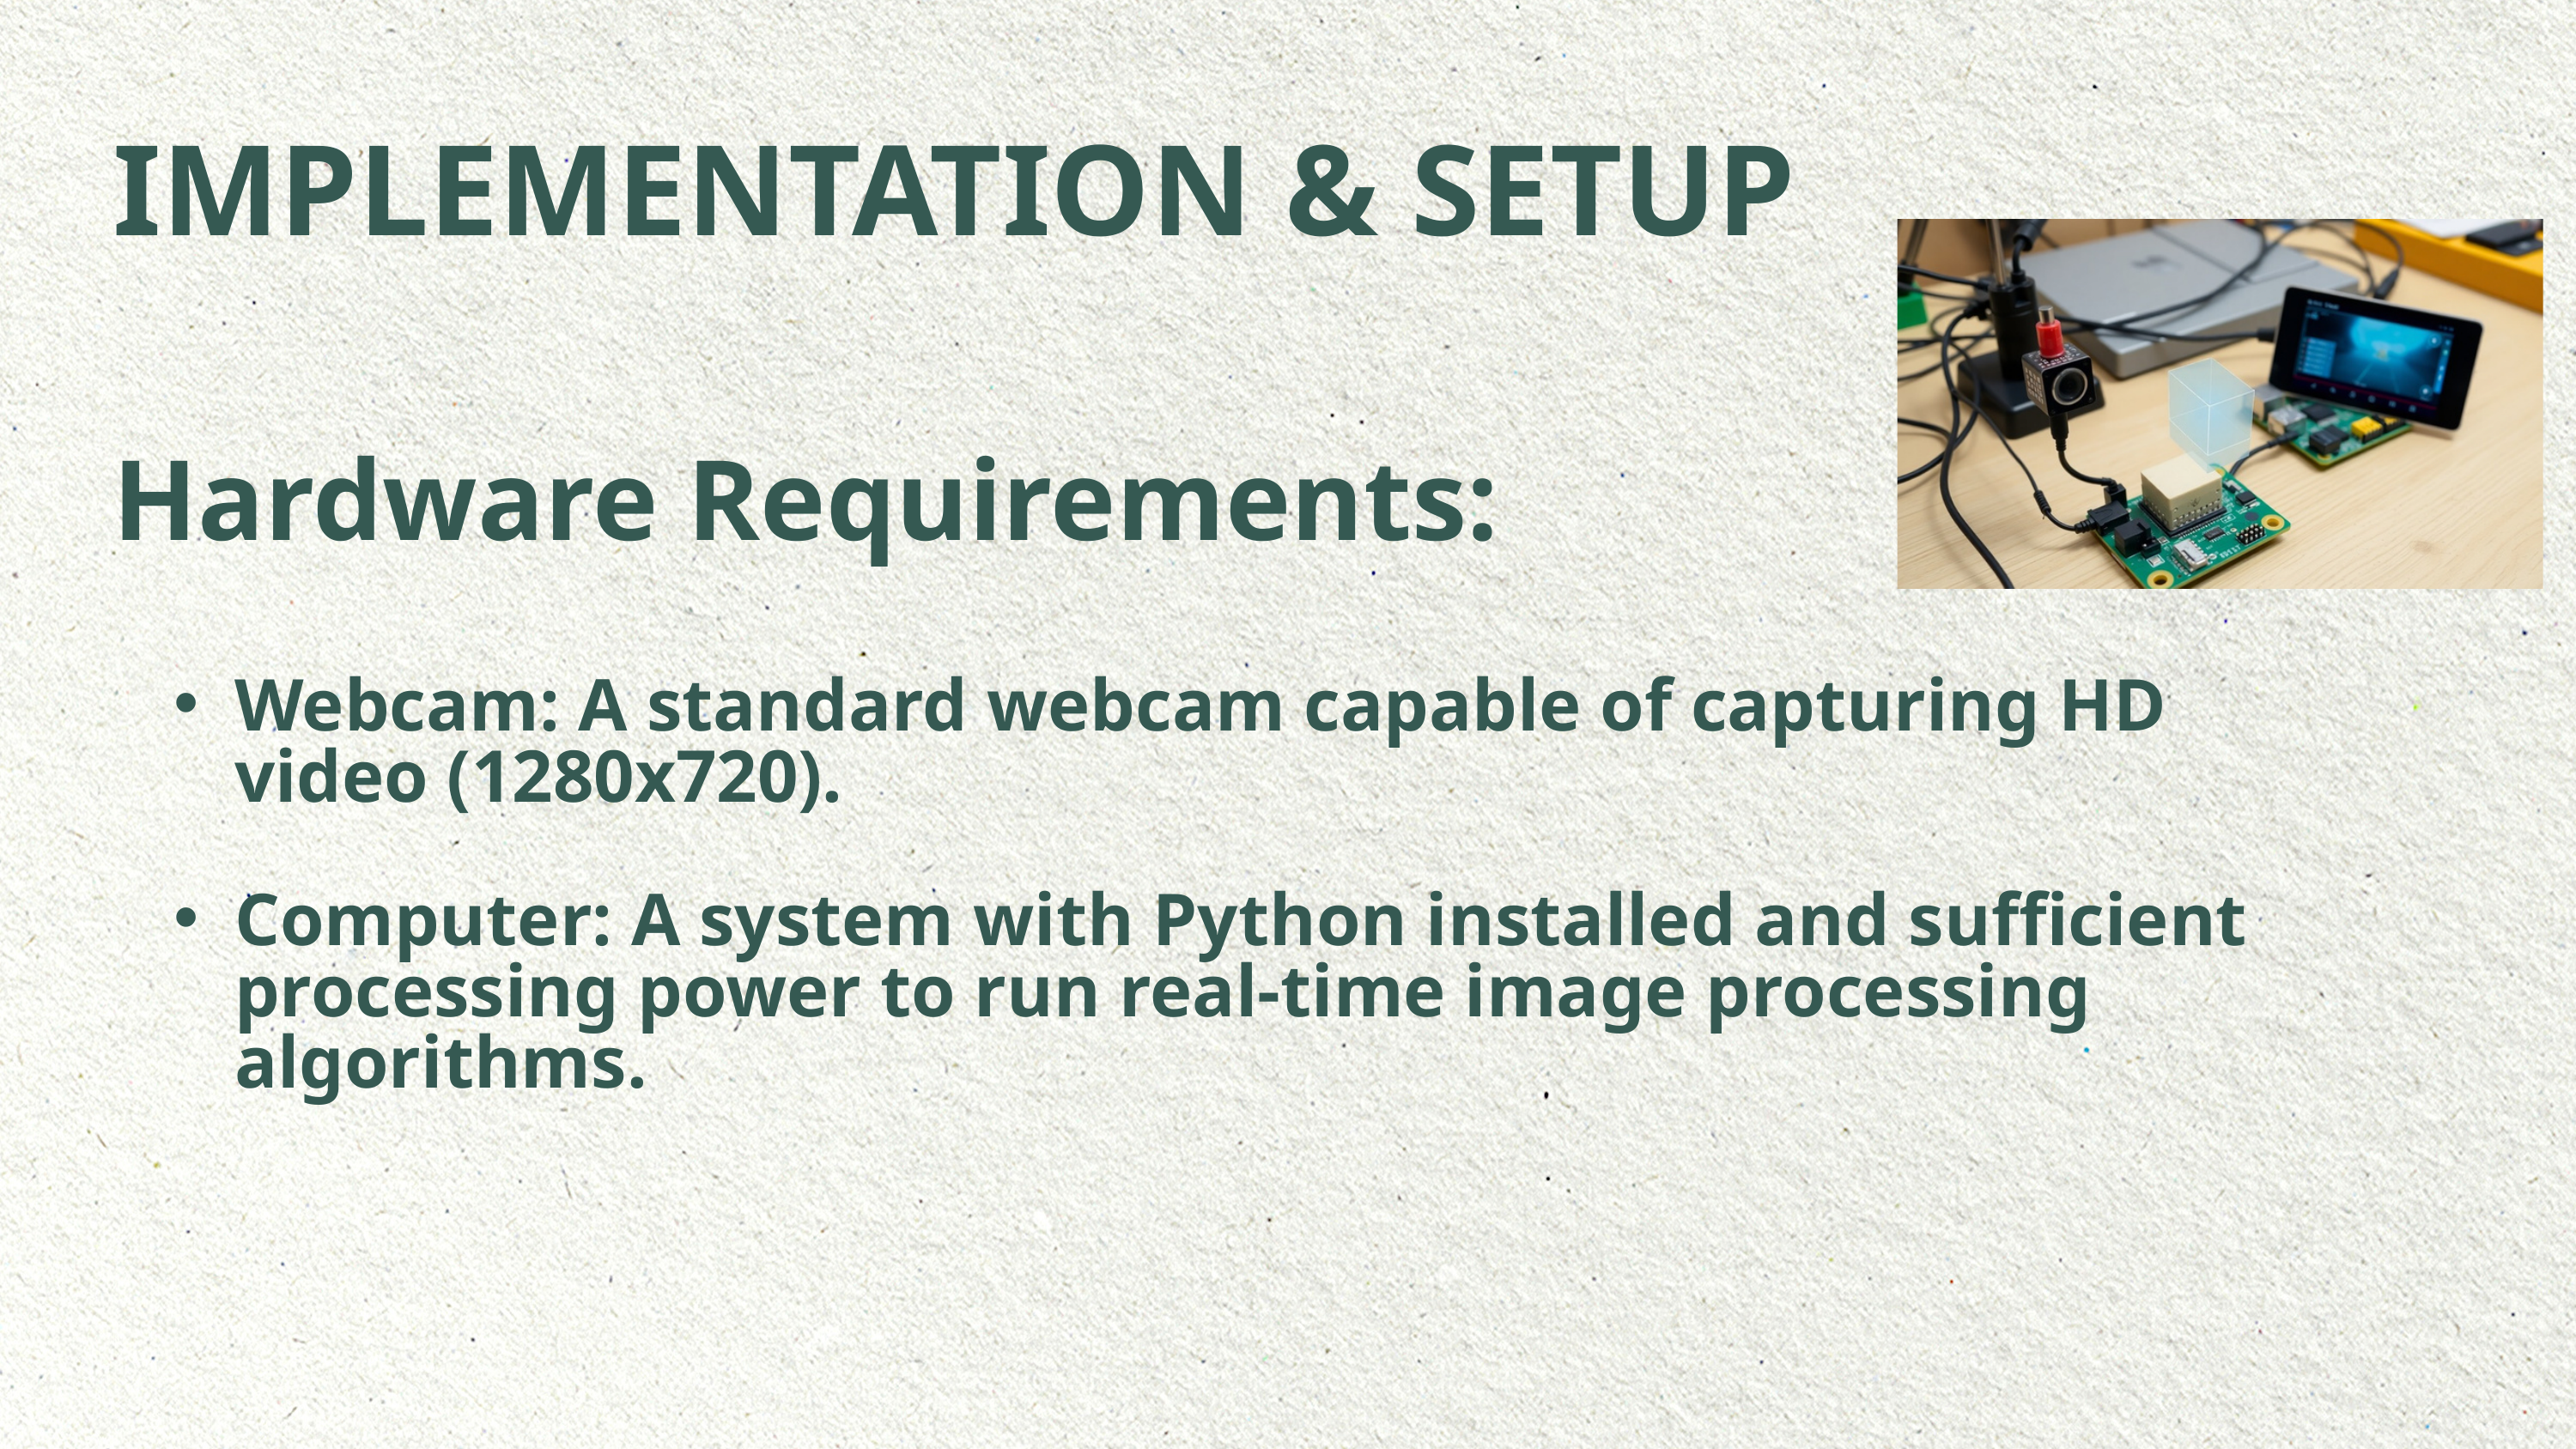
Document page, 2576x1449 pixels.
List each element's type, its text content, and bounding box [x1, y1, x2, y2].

text_box Hardware Requirements: Webcam: A standard webcam capable of capturing HD video (1280x720). Computer: A system with Python installed and sufficient processing power to run real-time image processing algorithms. [112, 452, 2361, 1214]
text_box IMPLEMENTATION & SETUP [112, 135, 1898, 261]
text_box [0, 0, 2576, 1449]
text_box [1897, 219, 2543, 589]
